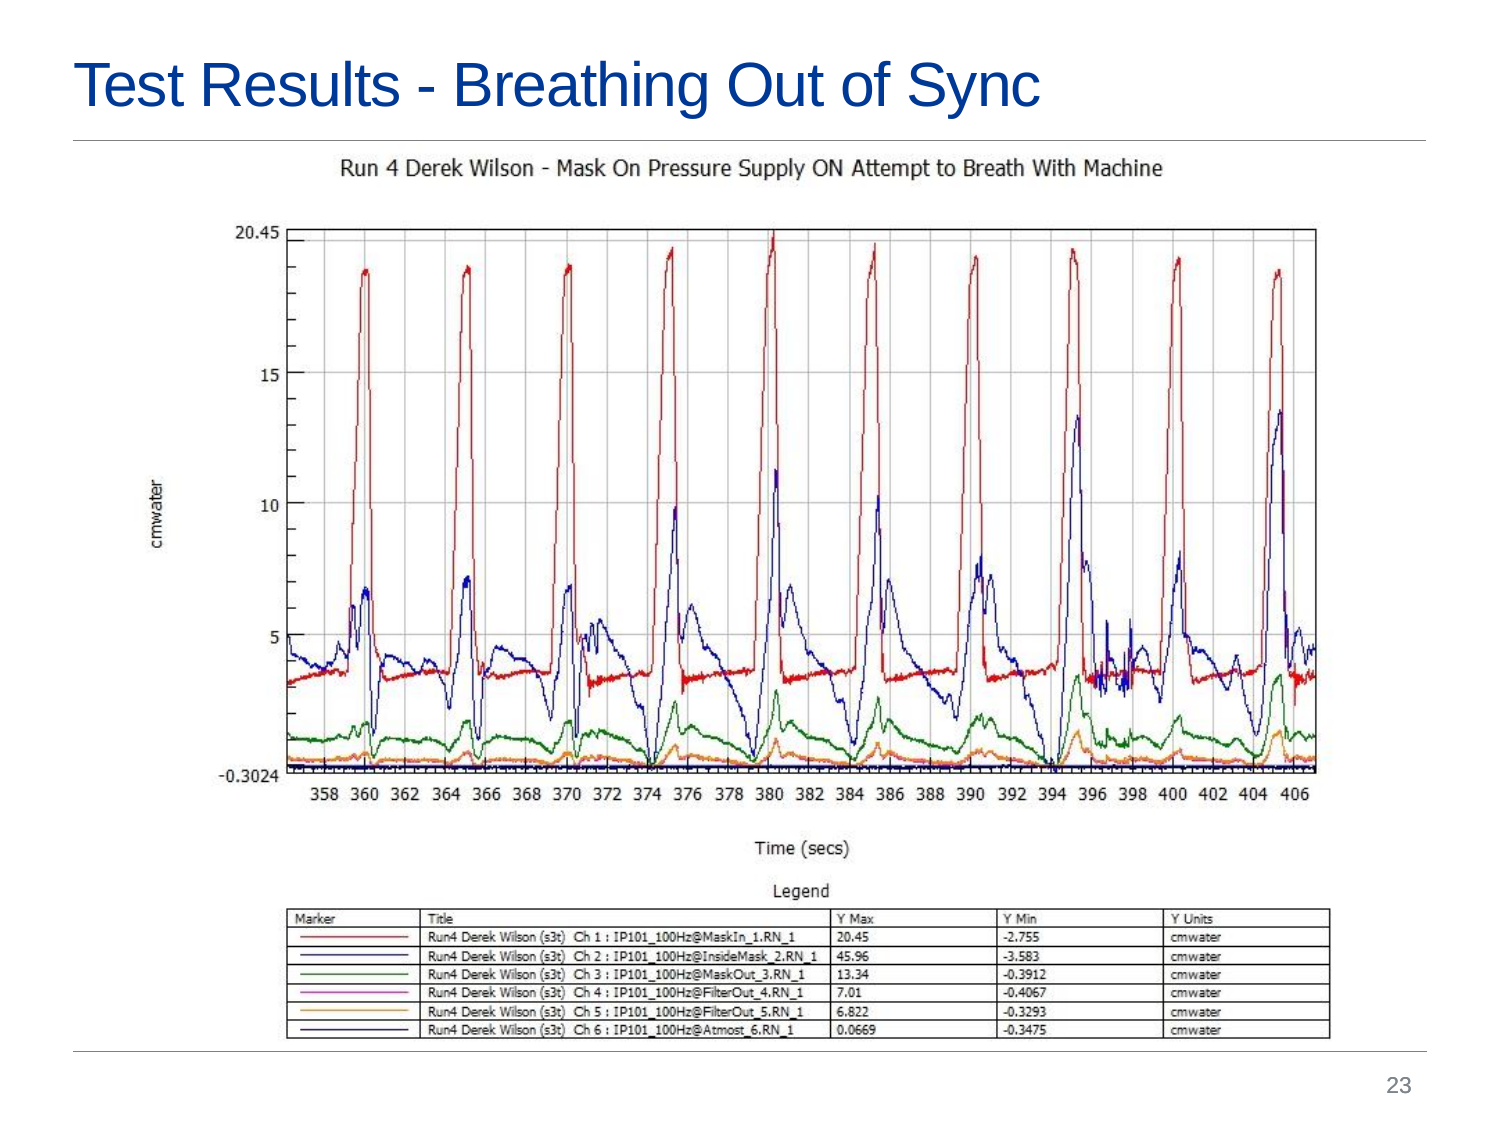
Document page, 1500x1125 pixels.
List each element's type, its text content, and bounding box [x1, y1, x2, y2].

title Test Results - Breathing Out of Sync [73, 44, 1427, 119]
picture [134, 143, 1351, 1051]
